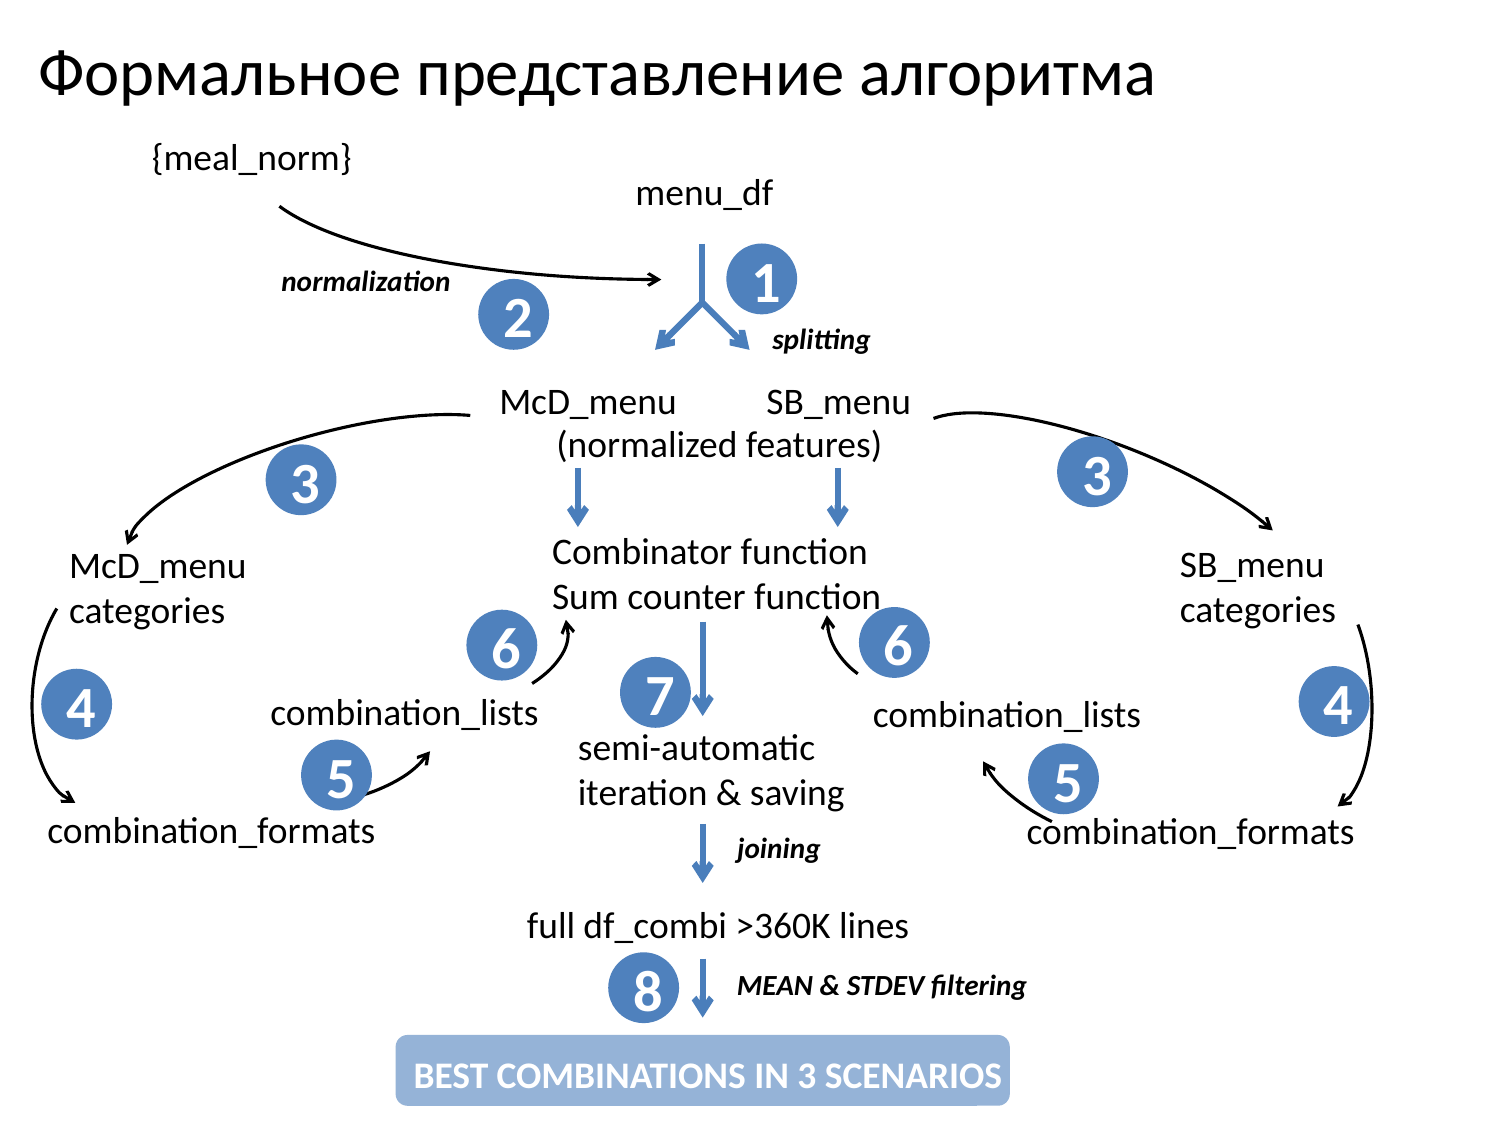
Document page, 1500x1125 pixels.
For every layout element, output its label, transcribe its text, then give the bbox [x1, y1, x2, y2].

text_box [30, 54, 1373, 1107]
text_box Формальное представление алгоритма [23, 26, 1252, 112]
